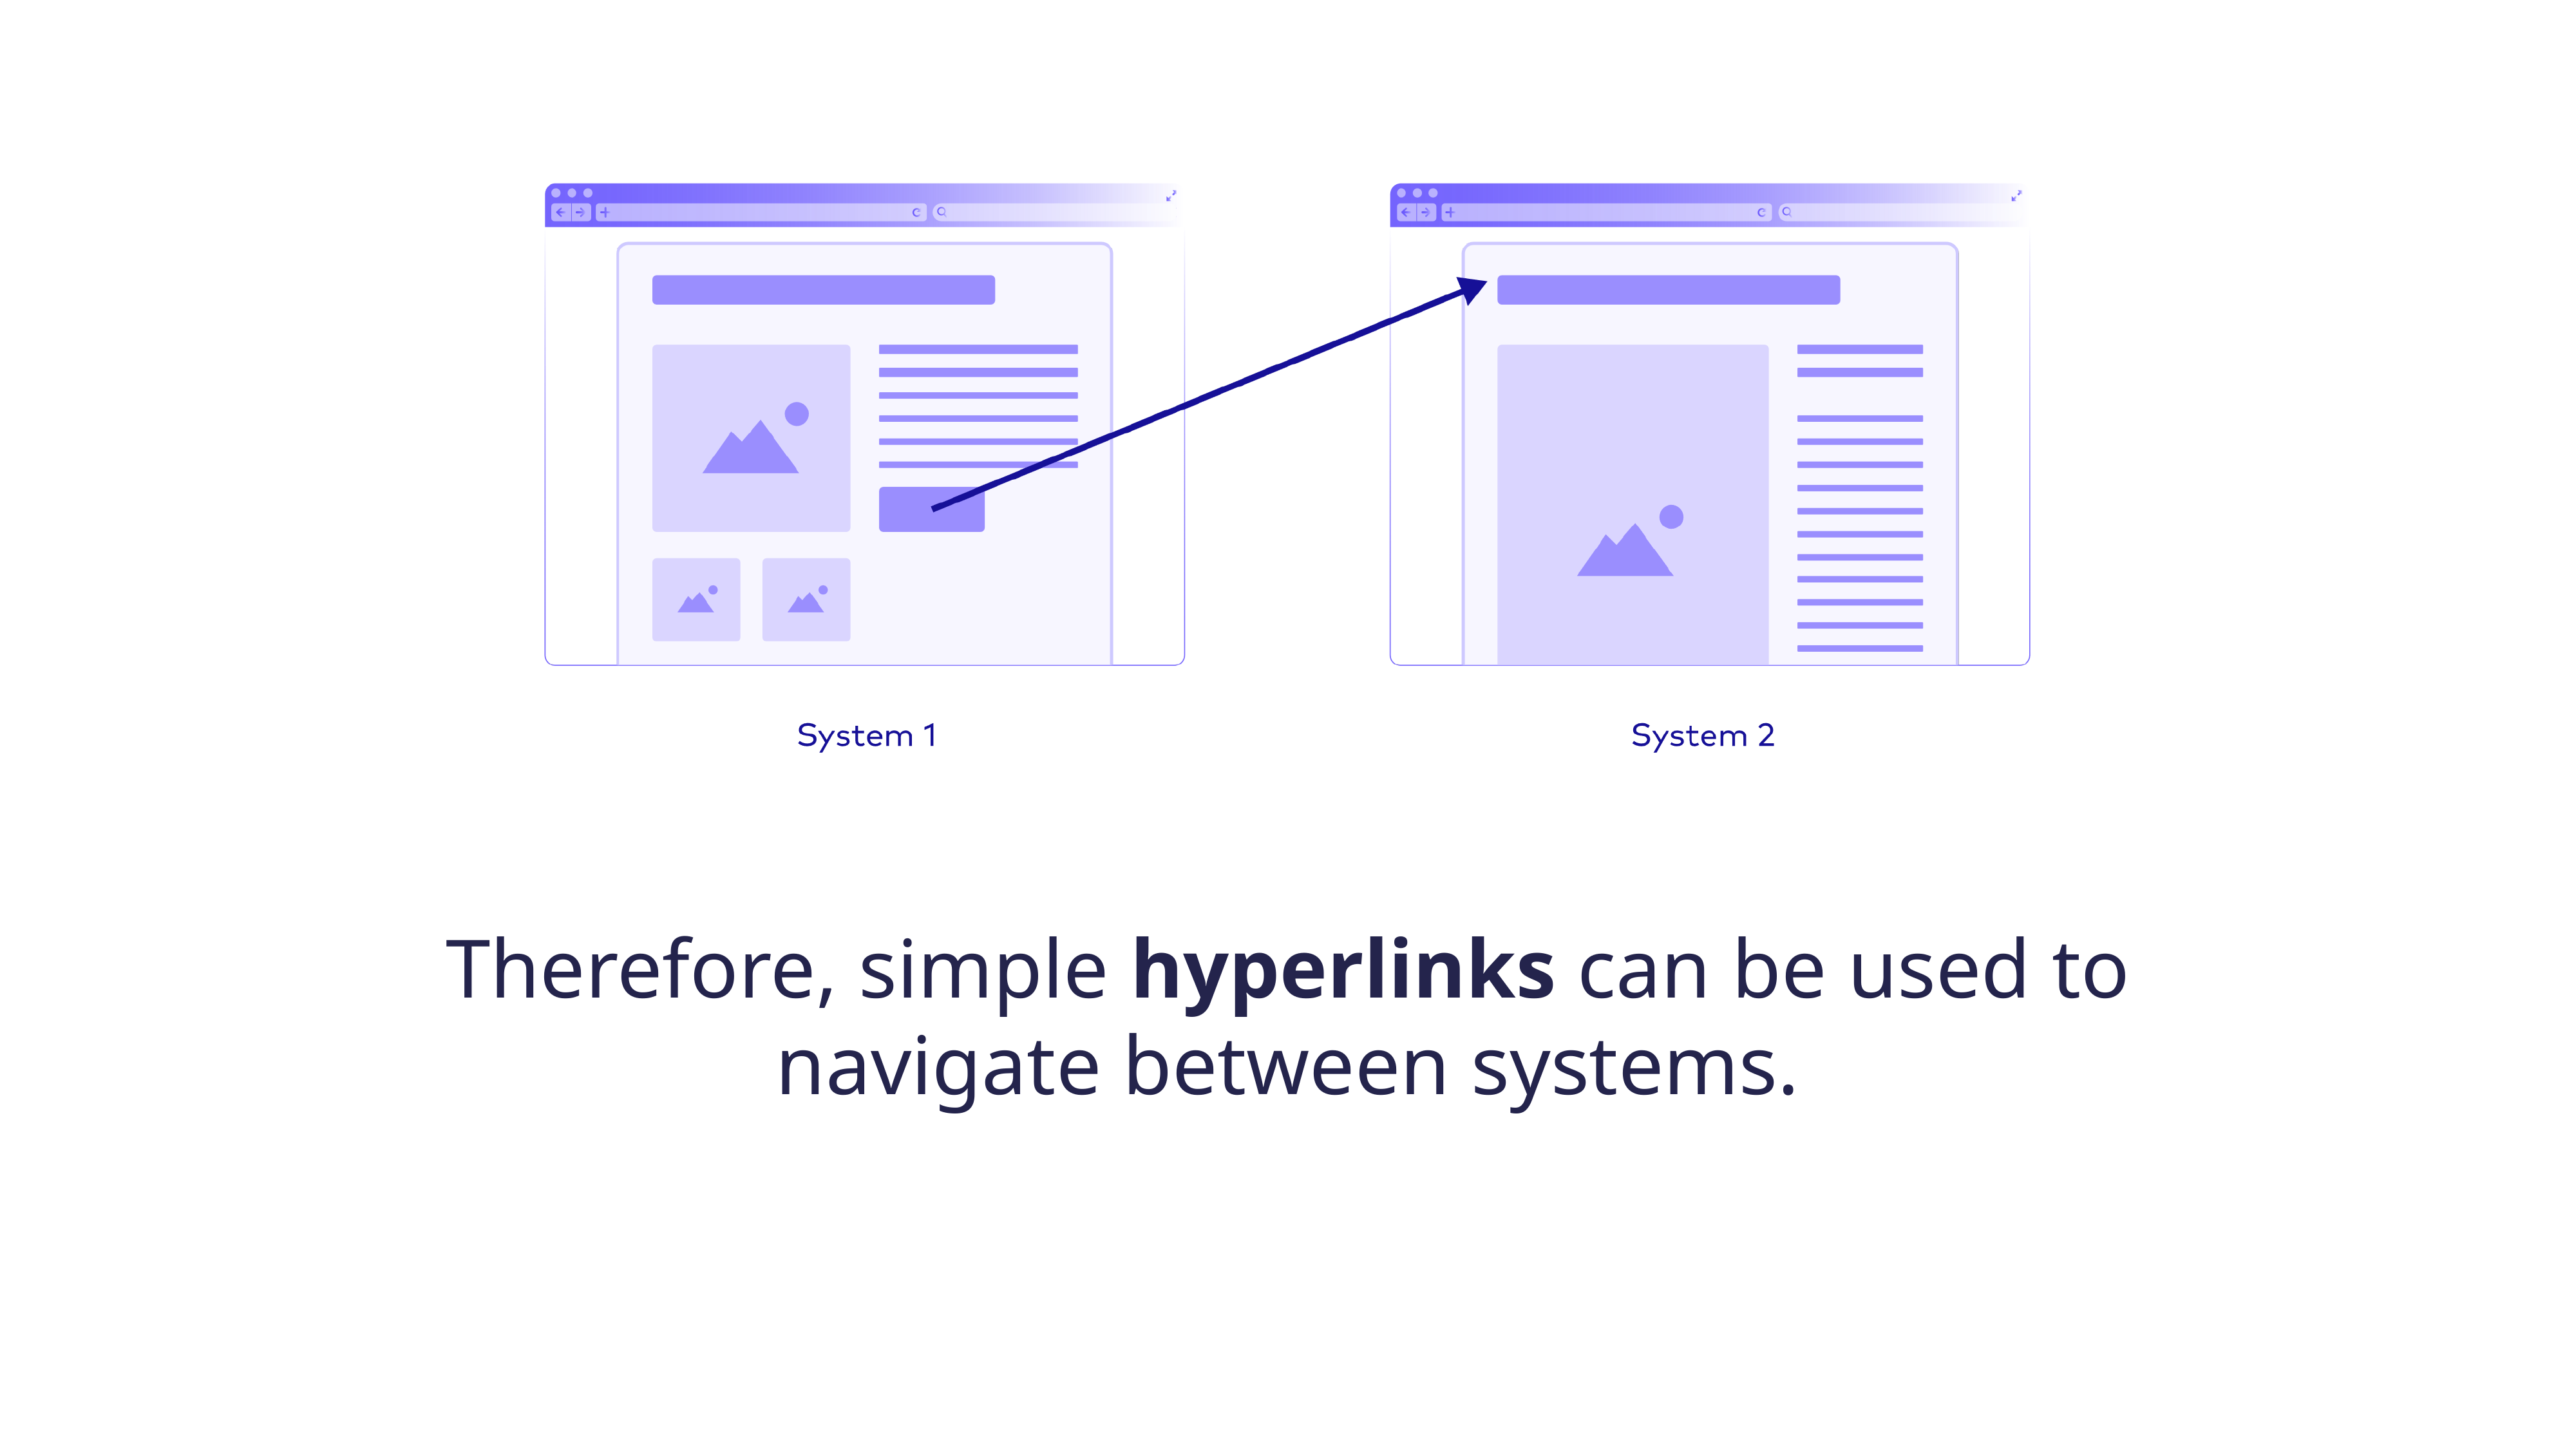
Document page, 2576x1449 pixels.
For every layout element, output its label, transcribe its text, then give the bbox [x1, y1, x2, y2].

list Therefore, simple hyperlinks can be used to navigate between systems. [417, 802, 2159, 1226]
picture [506, 156, 2070, 803]
